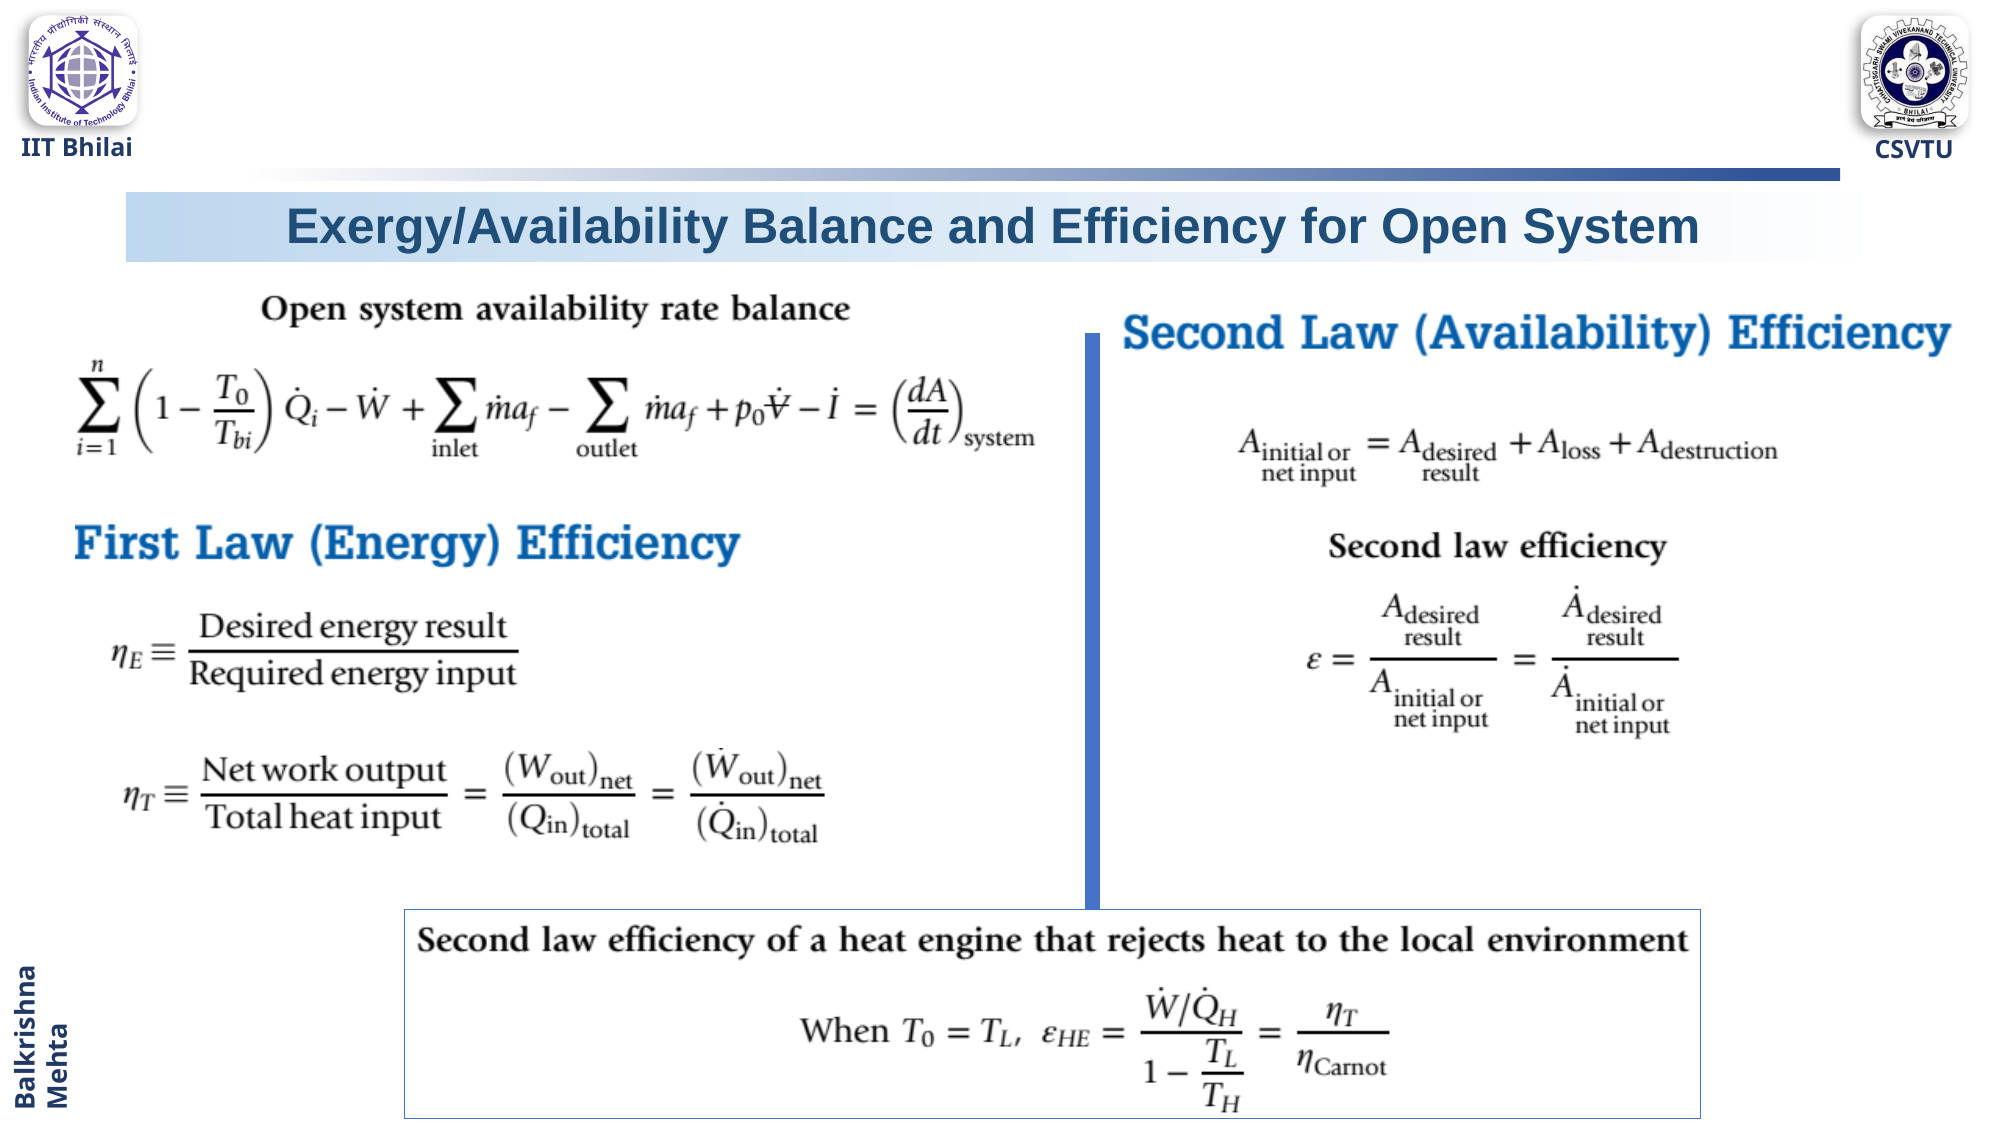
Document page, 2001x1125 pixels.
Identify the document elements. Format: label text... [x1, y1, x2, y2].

picture [75, 279, 1066, 496]
picture [28, 15, 138, 126]
picture [1119, 305, 1965, 360]
picture [404, 909, 1701, 1120]
picture [75, 512, 751, 575]
picture [1861, 15, 1969, 129]
picture [1284, 512, 1709, 741]
picture [104, 748, 839, 852]
picture [104, 592, 544, 705]
picture [1226, 402, 1801, 489]
text_box Exergy/Availability Balance and Efficiency for Open System [125, 192, 1876, 262]
